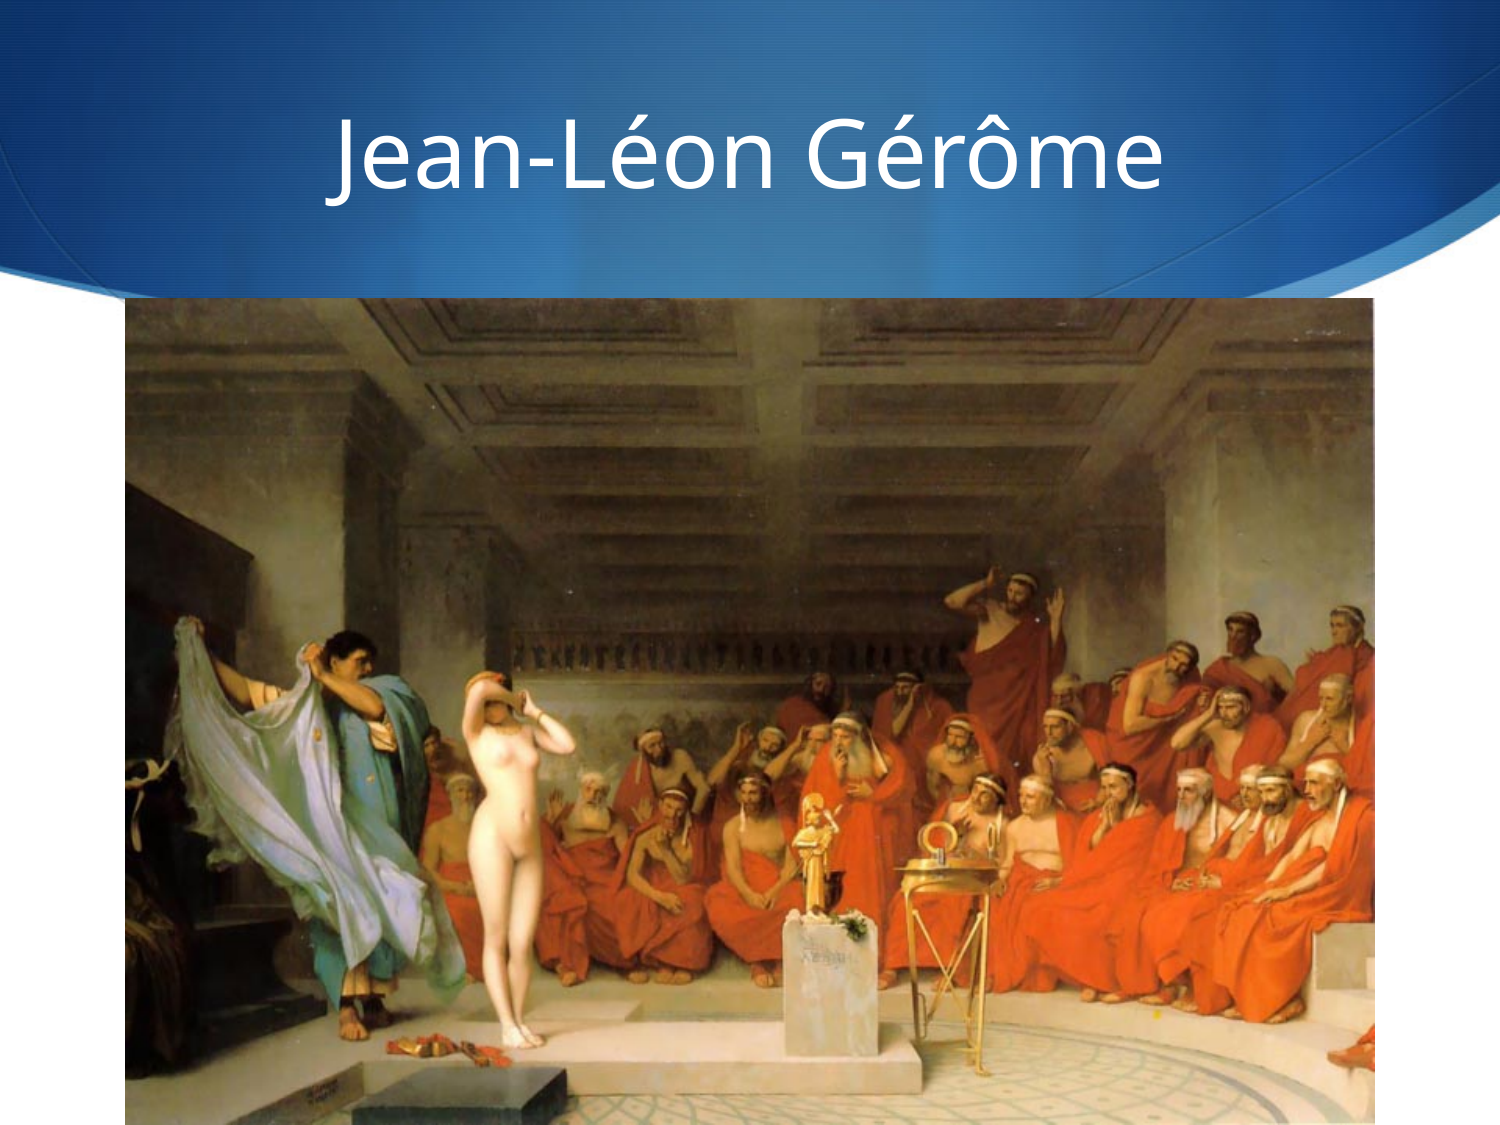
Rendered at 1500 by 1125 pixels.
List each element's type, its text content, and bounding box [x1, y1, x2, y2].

picture [0, 0, 1500, 1125]
title Jean-Léon Gérôme [75, 56, 1425, 245]
